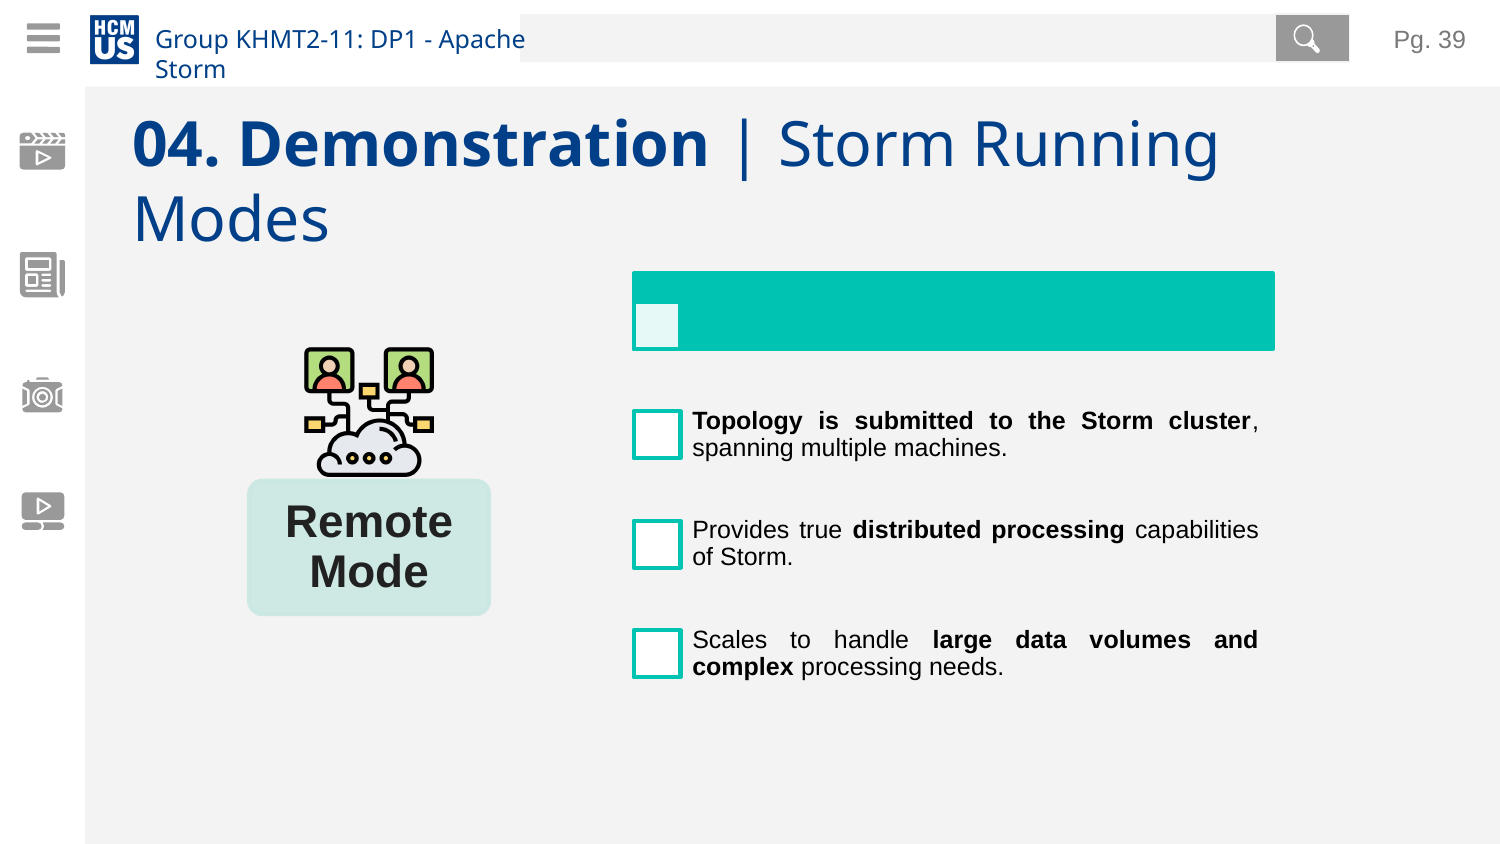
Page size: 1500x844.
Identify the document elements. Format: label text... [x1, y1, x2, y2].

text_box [633, 273, 1274, 709]
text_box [248, 480, 490, 615]
picture [302, 344, 436, 479]
title 04. Demonstration | Storm Running Modes [116, 88, 1383, 195]
picture [87, 12, 142, 67]
slide_number Pg. ‹#› [1143, 15, 1482, 61]
